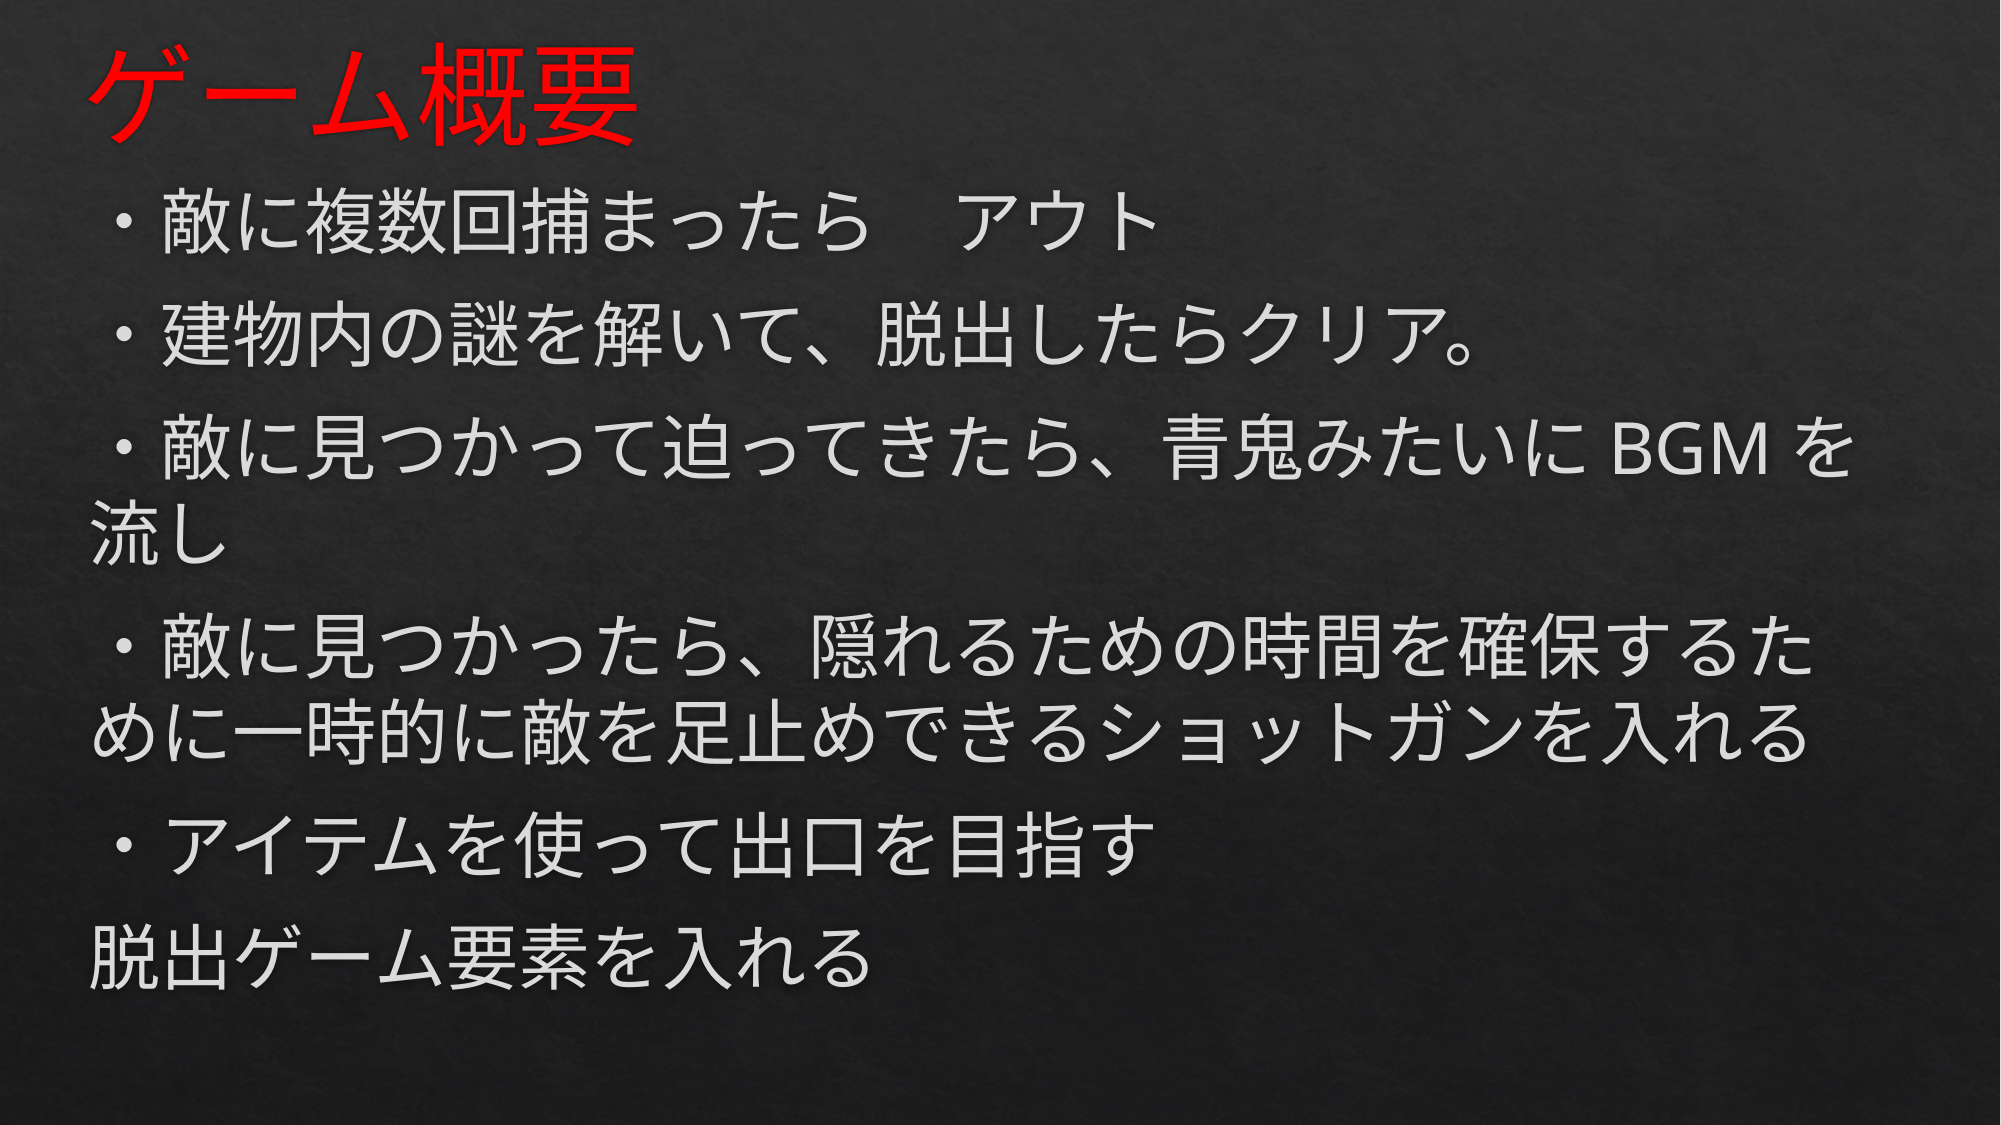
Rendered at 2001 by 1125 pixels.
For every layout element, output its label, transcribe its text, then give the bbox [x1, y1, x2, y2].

title ゲーム概要 [67, 15, 1023, 165]
list ・敵に複数回捕まったら アウト ・建物内の謎を解いて、脱出したらクリア。 ・敵に見つかって迫ってきたら、青鬼みたいにBGMを流し ・敵に見つかったら、隠れるための時間を確保するために一時的に敵を足止めできるショットガンを入れる ・アイテムを使って出口を目指す 脱出ゲーム要素を入れる [67, 169, 1879, 1068]
